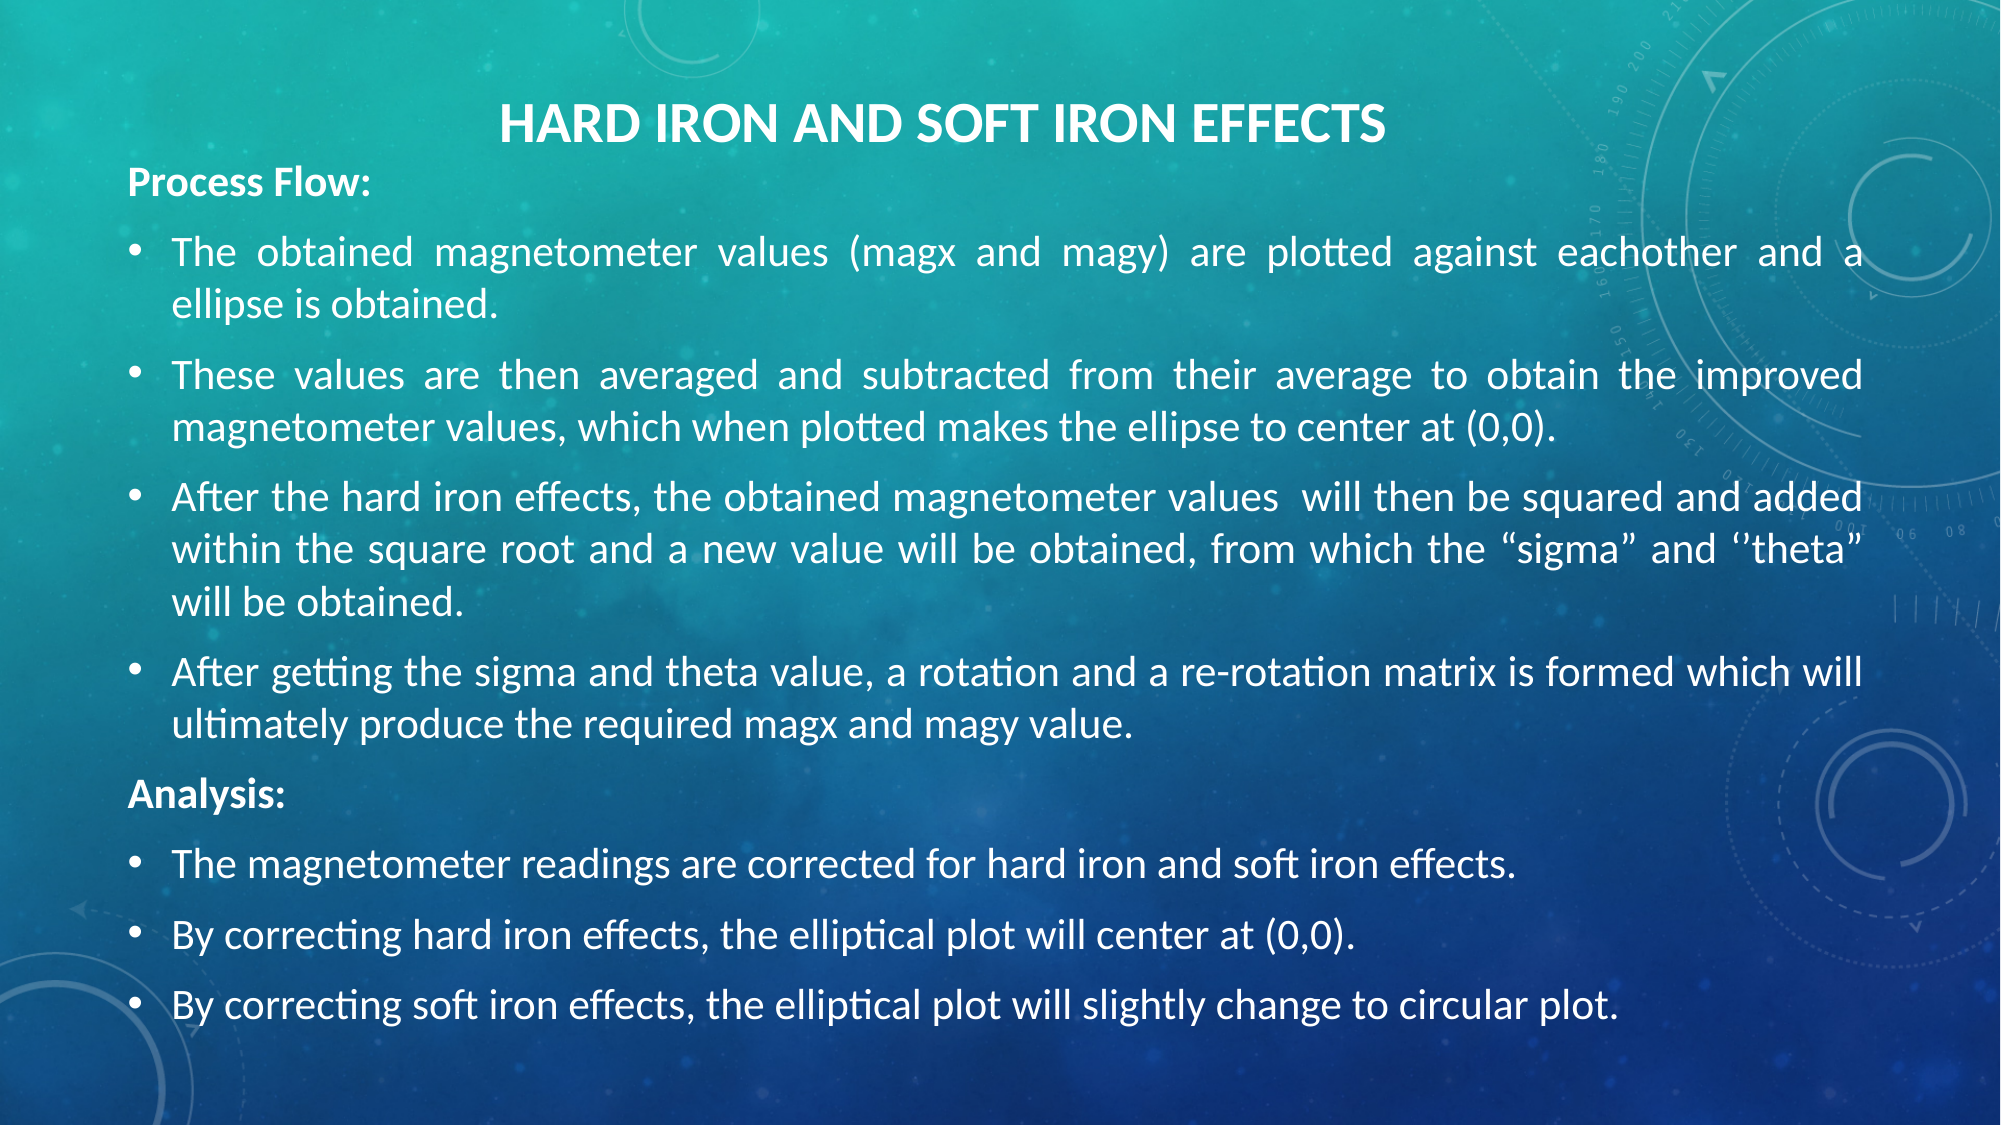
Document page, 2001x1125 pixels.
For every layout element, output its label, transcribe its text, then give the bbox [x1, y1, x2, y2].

title HARD IRON AND SOFT IRON EFFECTS [112, 0, 1775, 143]
picture [0, 0, 2001, 1125]
list Process Flow: The obtained magnetometer values (magx and magy) are plotted against eachother and a ellipse is obtained. These values are then averaged and subtracted from their average to obtain the improved magnetometer values, which when plotted makes the ellipse to center at (0,0). After the hard iron effects, the obtained magnetometer values will then be squared and added within the square root and a new value will be obtained, from which the “sigma” and ‘’theta” will be obtained. After getting the sigma and theta value, a rotation and a re-rotation matrix is formed which will ultimately produce the required magx and magy value. Analysis: The magnetometer readings are corrected for hard iron and soft iron effects. By correcting hard iron effects, the elliptical plot will center at (0,0). By correcting soft iron effects, the elliptical plot will slightly change to circular plot. [112, 143, 1882, 1038]
